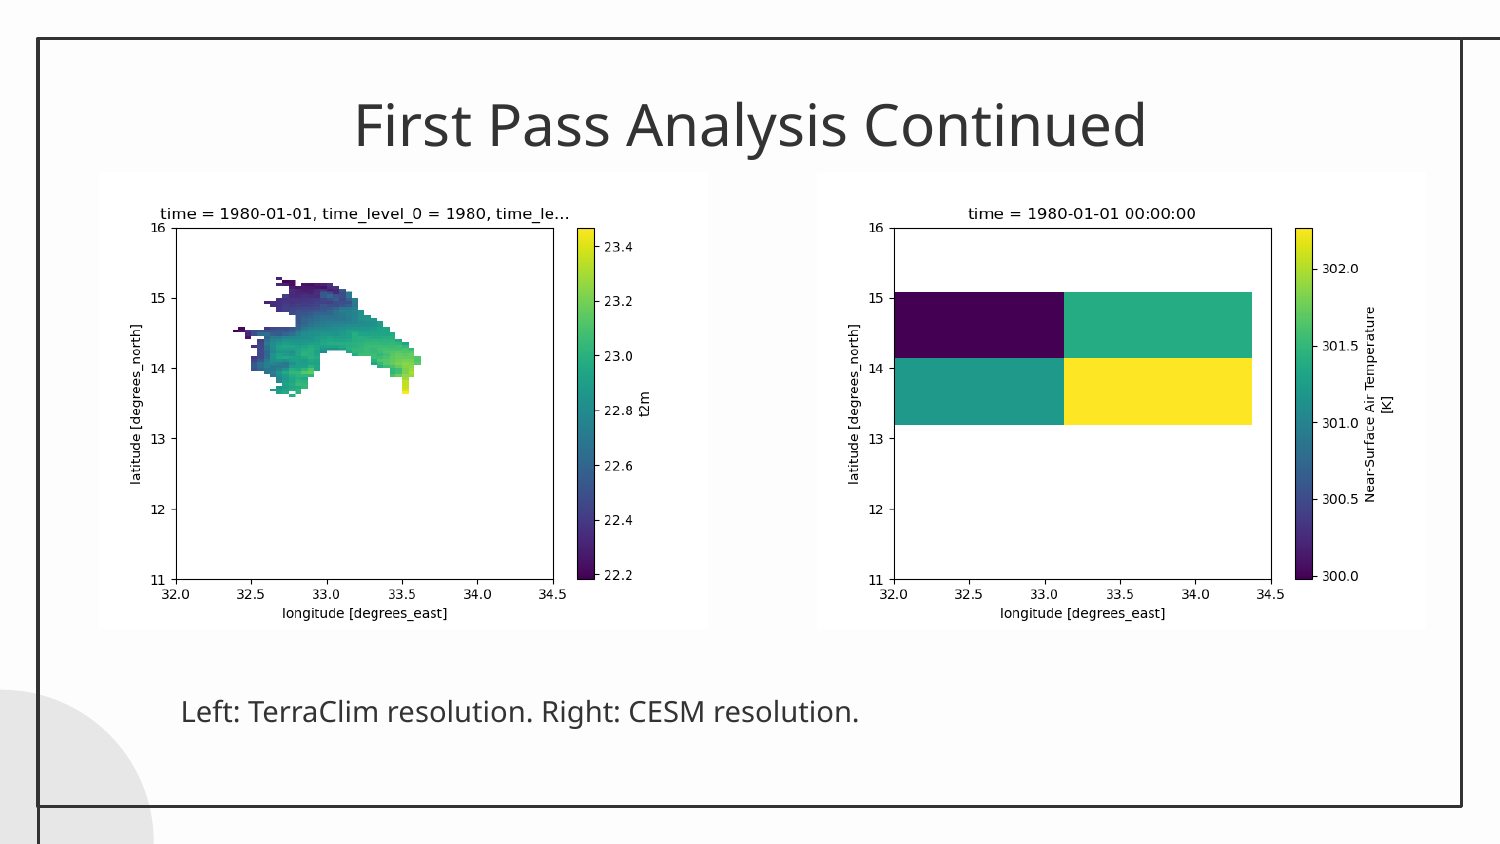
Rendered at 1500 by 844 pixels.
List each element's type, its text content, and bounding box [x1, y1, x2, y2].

title First Pass Analysis Continued [118, 72, 1384, 167]
text_box Left: TerraClim resolution. Right: CESM resolution. [165, 678, 1353, 744]
picture [98, 172, 708, 629]
picture [816, 172, 1426, 629]
